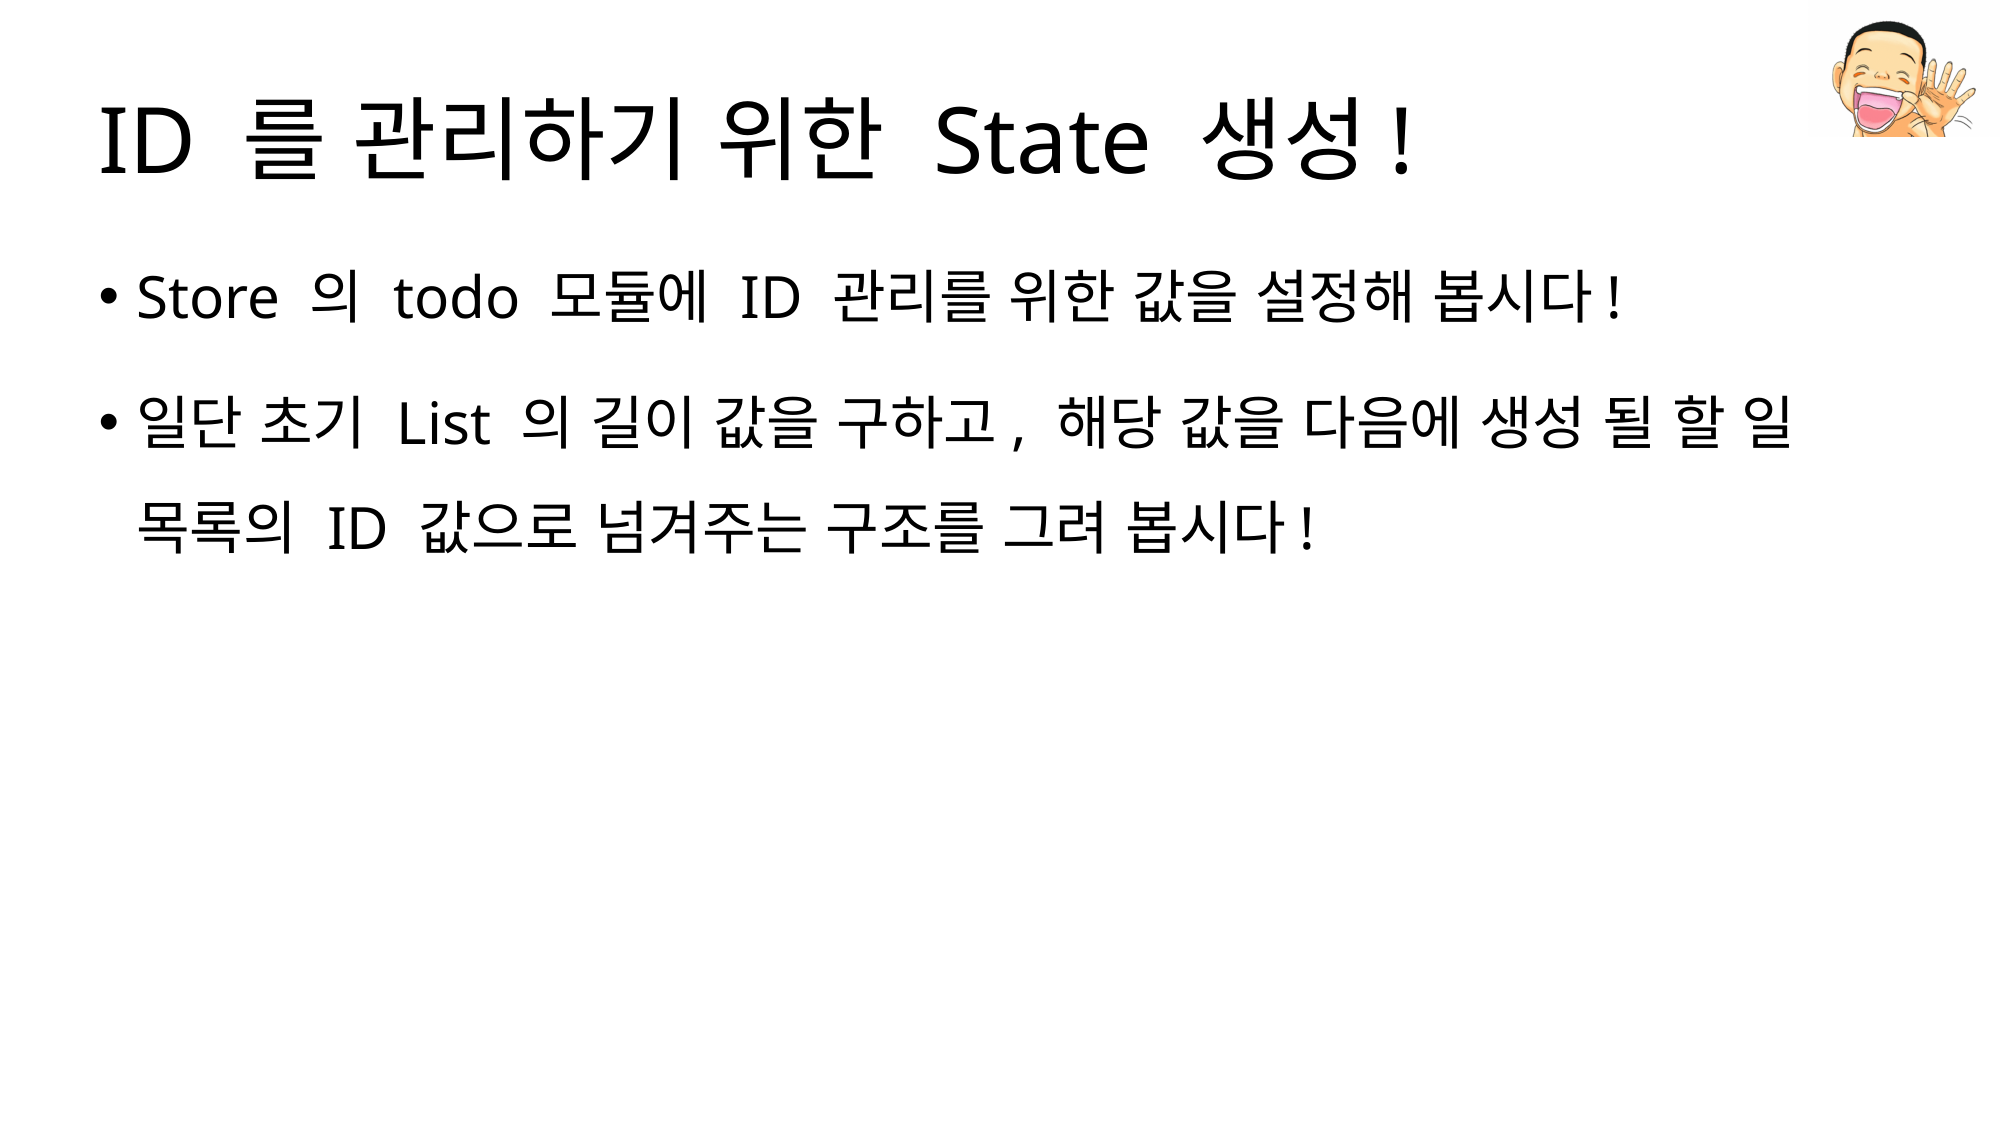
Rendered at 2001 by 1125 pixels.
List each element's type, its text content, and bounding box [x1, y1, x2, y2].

title ID 를 관리하기 위한 State 생성! [83, 0, 1931, 217]
picture [1931, 0, 2000, 137]
list Store 의 todo 모듈에 ID 관리를 위한 값을 설정해 봅시다! 일단 초기 List 의 길이 값을 구하고, 해당 값을 다음에 생성 될 할 일 목록의 ID 값으로 넘겨주는 구조를 그려 봅시다! [83, 217, 1931, 1125]
